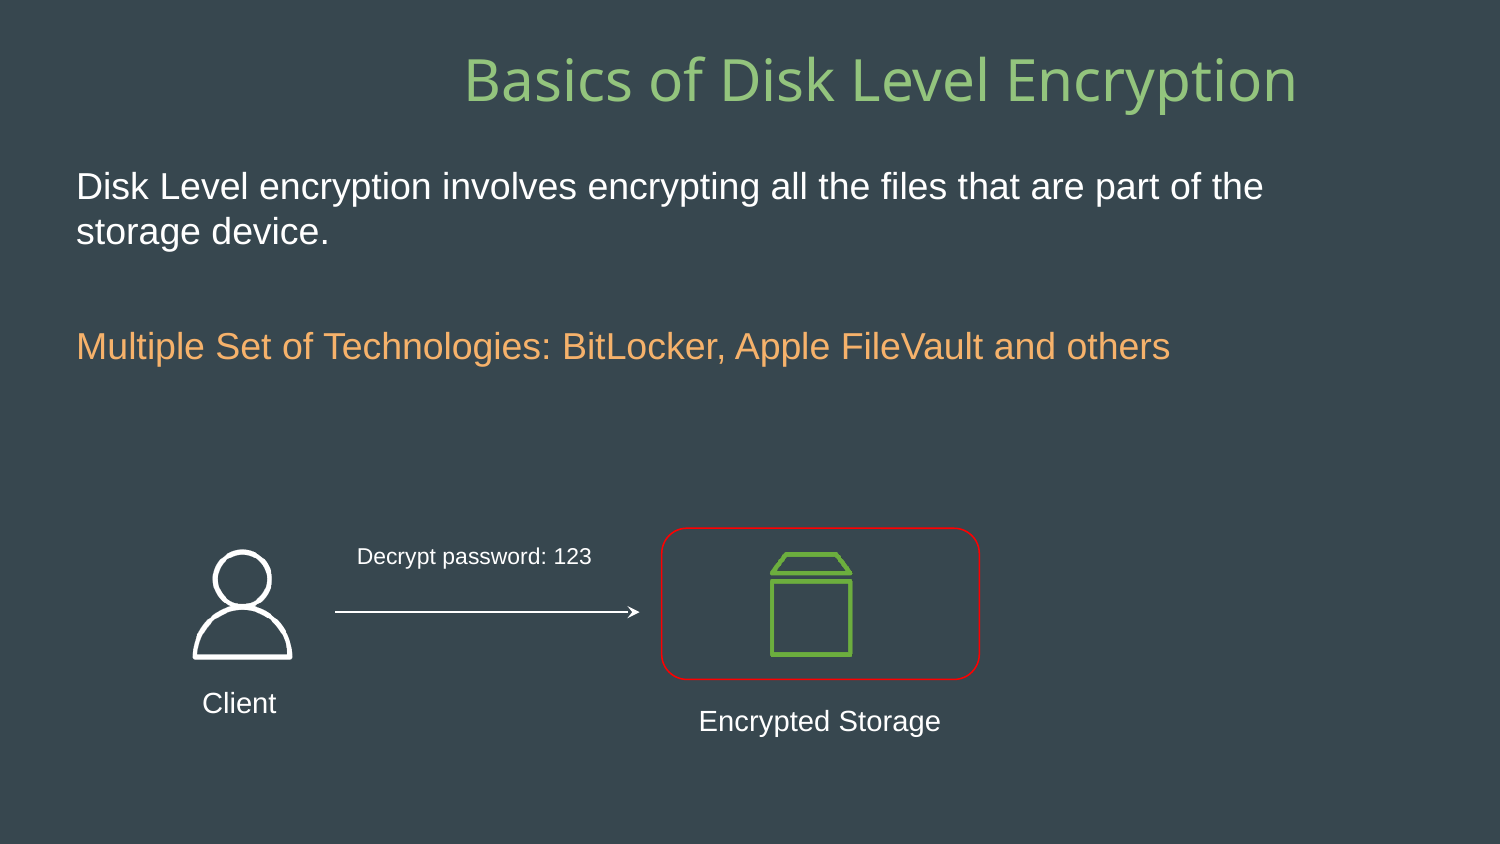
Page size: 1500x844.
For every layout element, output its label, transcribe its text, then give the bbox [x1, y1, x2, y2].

text_box Client [187, 669, 321, 734]
picture [181, 544, 302, 664]
text_box Disk Level encryption involves encrypting all the files that are part of the storage device. Multiple Set of Technologies: BitLocker, Apple FileVault and others [61, 146, 1413, 298]
picture [754, 547, 869, 661]
text_box Basics of Disk Level Encryption [52, 27, 1380, 147]
text_box Encrypted Storage [683, 687, 968, 752]
text_box Decrypt password: 123 [341, 528, 634, 584]
text_box [661, 528, 980, 680]
